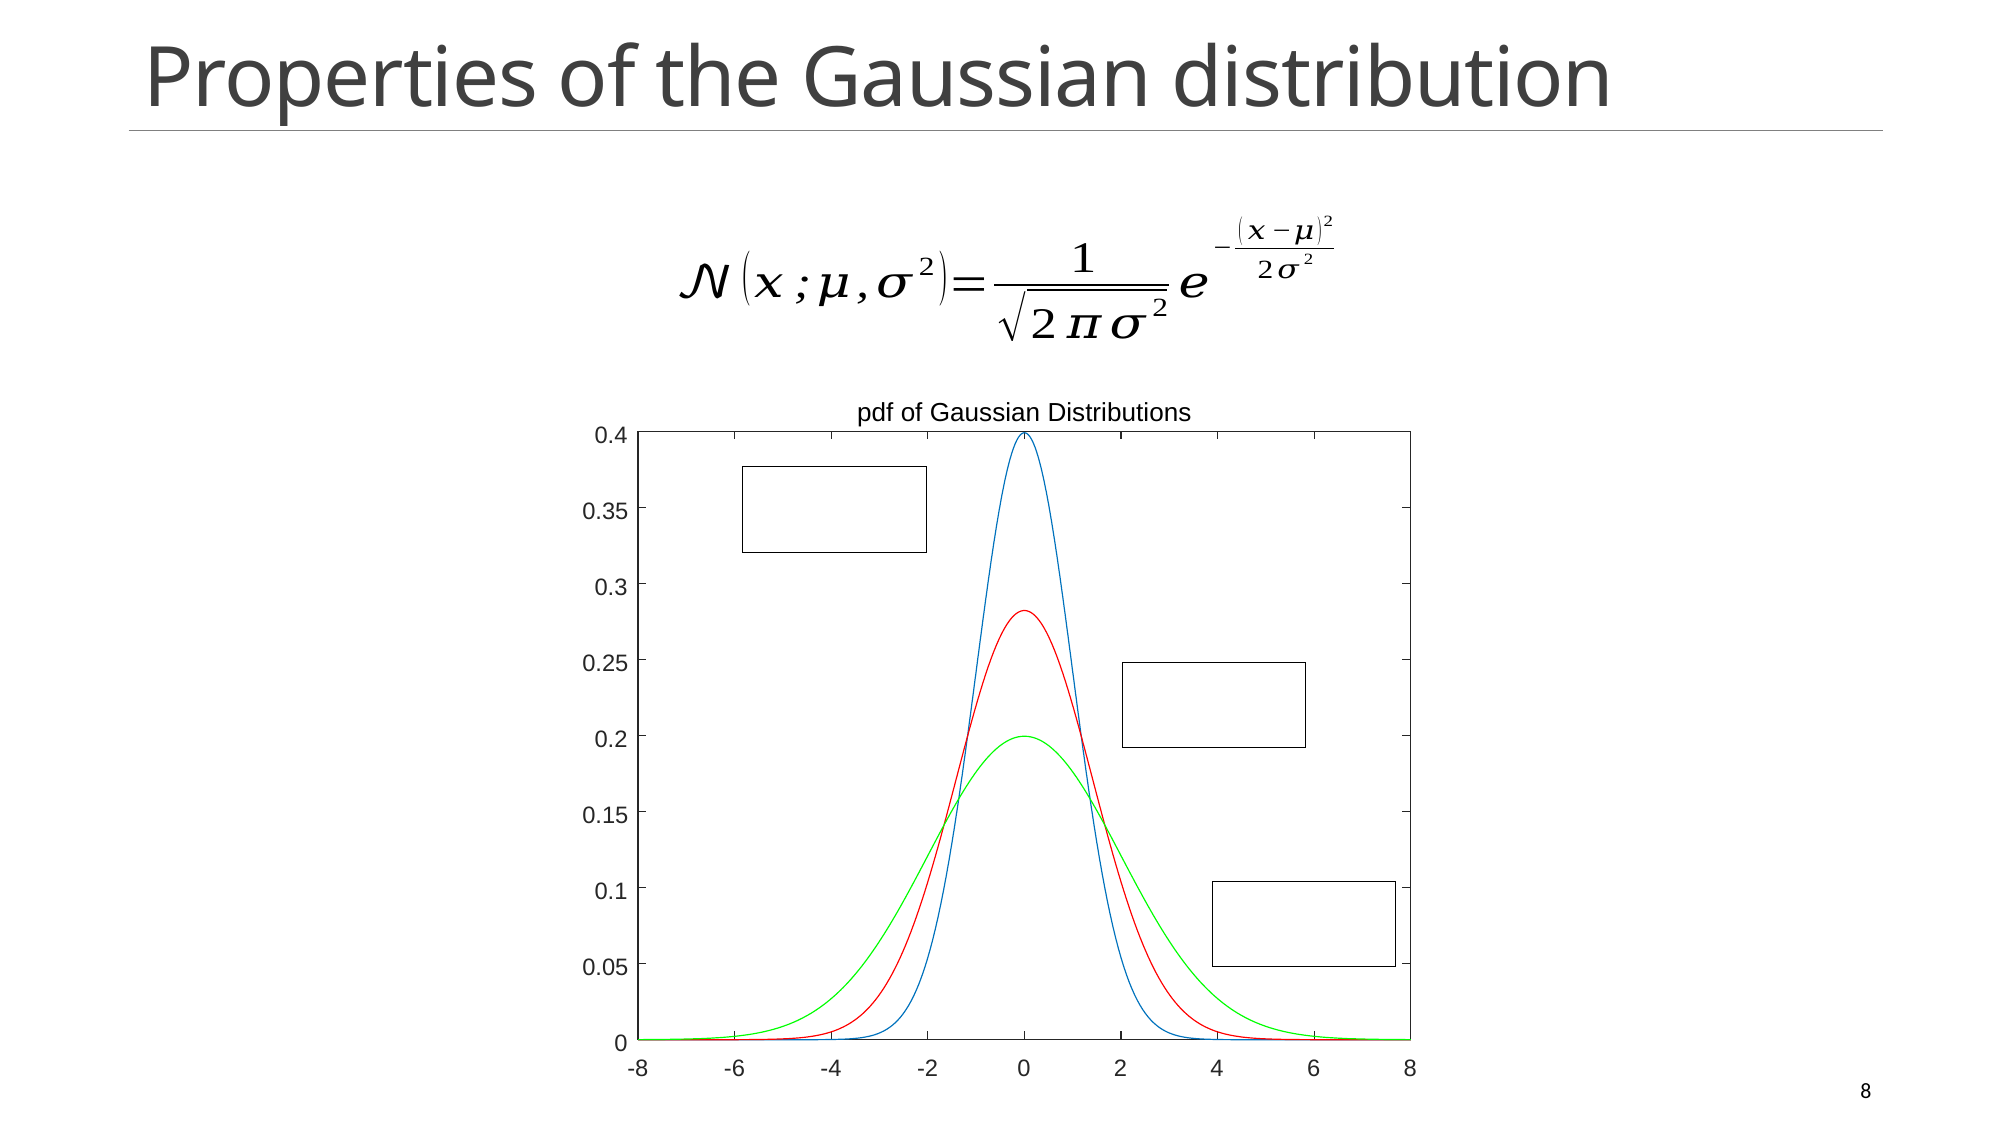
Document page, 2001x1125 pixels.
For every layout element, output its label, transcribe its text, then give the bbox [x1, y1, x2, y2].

title Properties of the Gaussian distribution [128, 19, 1883, 131]
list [507, 375, 1504, 1120]
slide_number 8 [1671, 1059, 1887, 1120]
